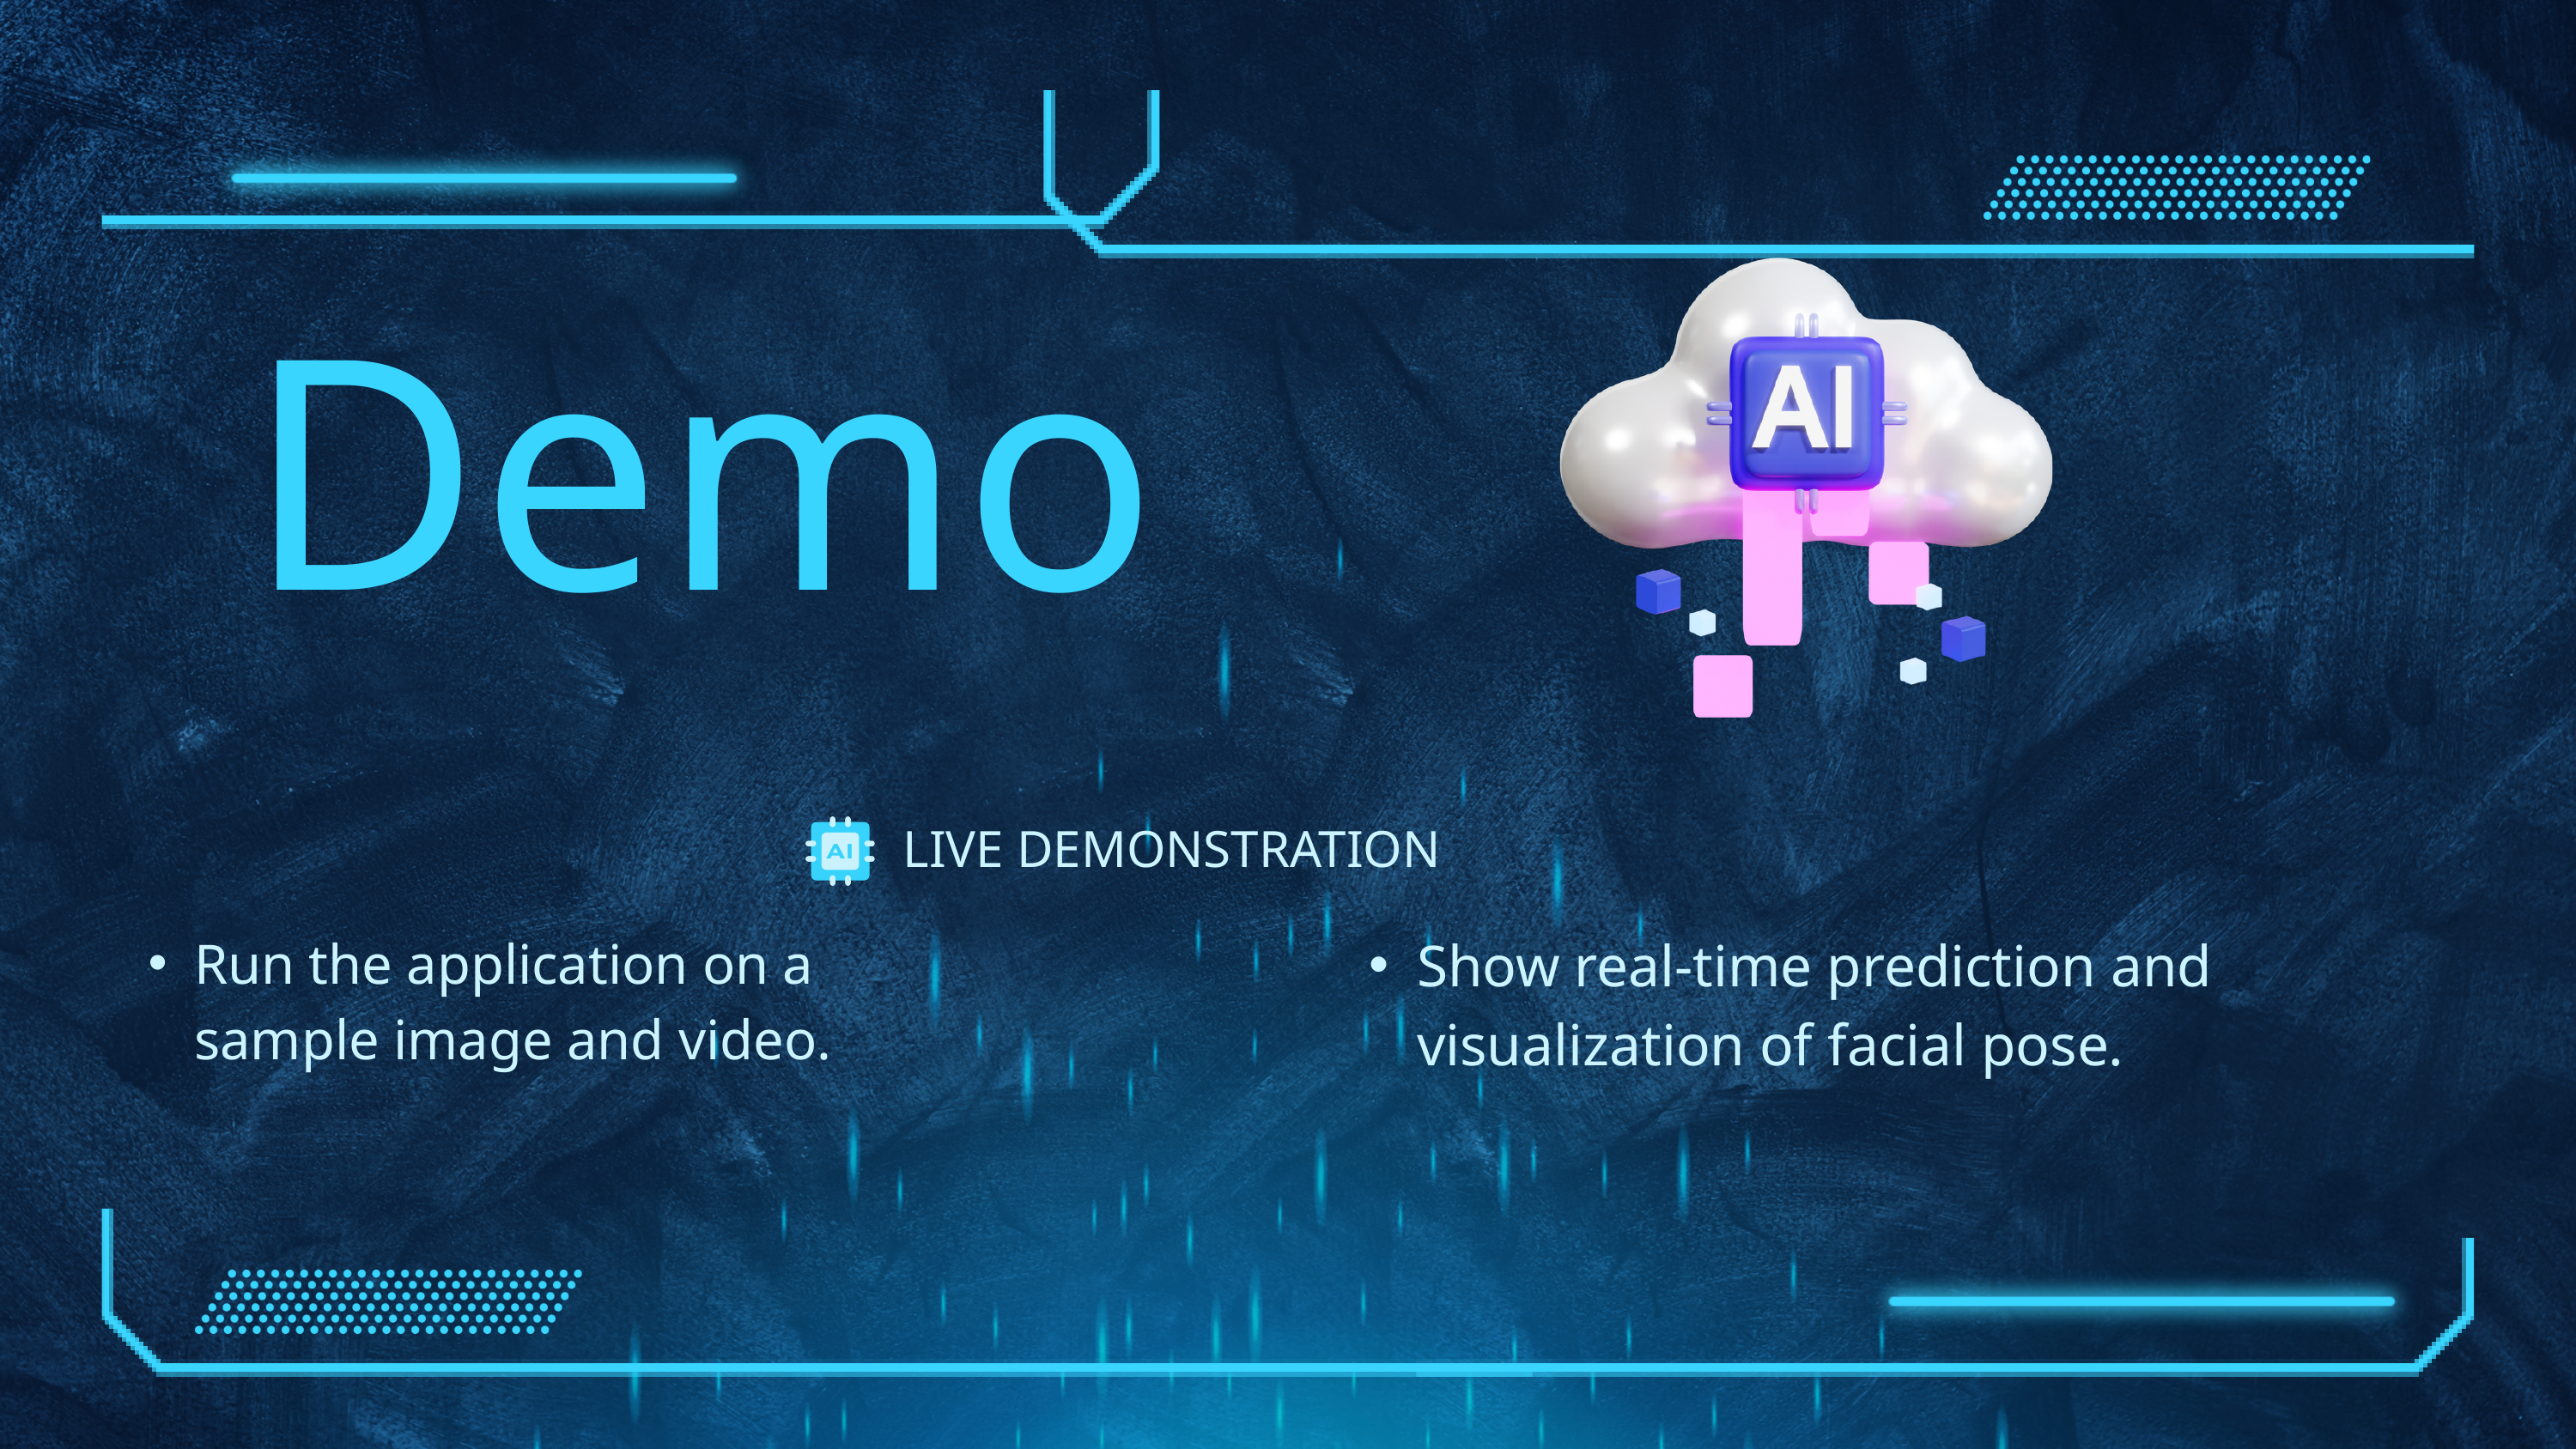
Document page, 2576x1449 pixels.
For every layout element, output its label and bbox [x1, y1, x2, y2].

text_box [101, 1208, 2475, 1377]
text_box [101, 90, 2475, 259]
text_box [0, 0, 2576, 1449]
